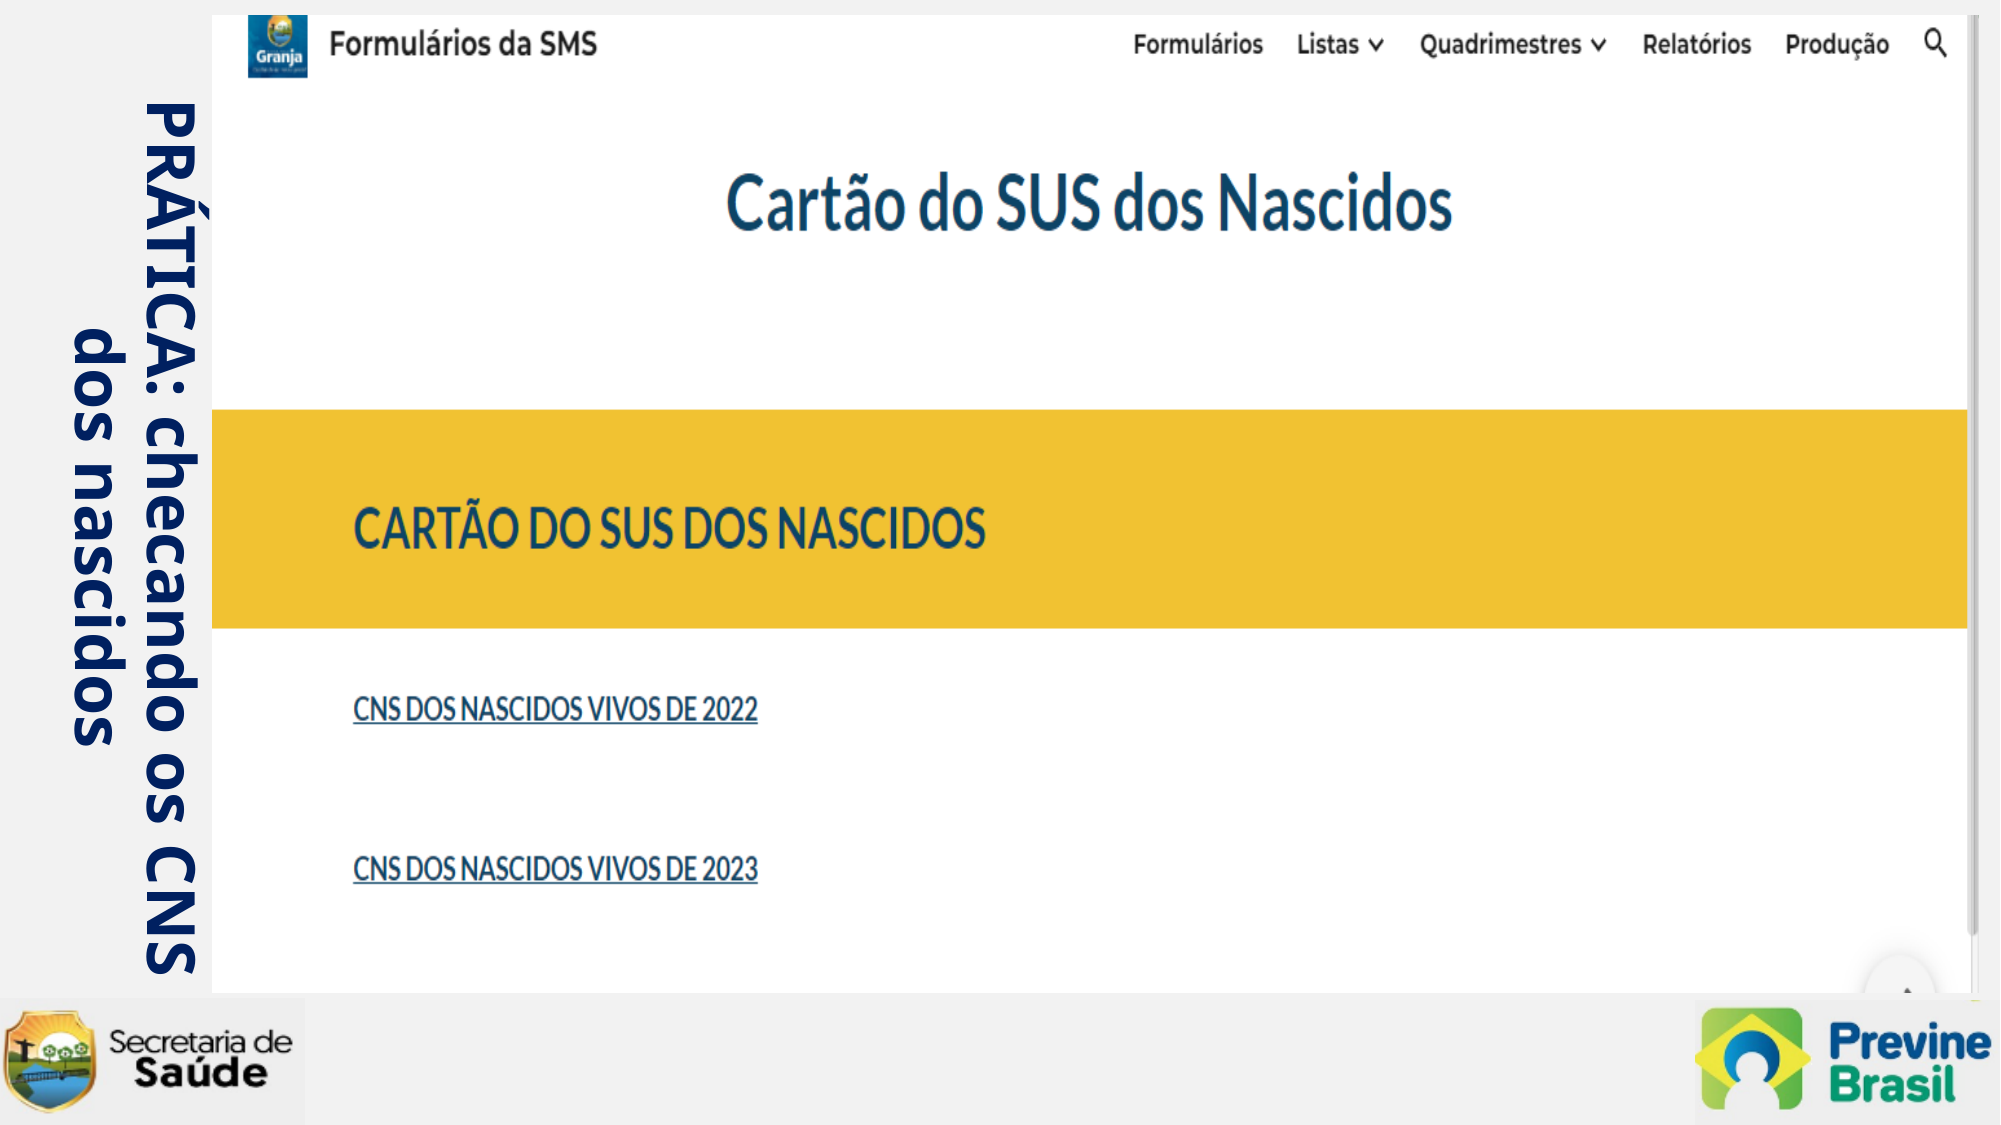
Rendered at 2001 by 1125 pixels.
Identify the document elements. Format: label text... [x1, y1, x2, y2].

title PRÁTICA: checando os CNS dos nascidos [21, 15, 212, 993]
picture [1695, 1000, 2000, 1125]
picture [0, 998, 305, 1125]
picture [212, 14, 1979, 993]
